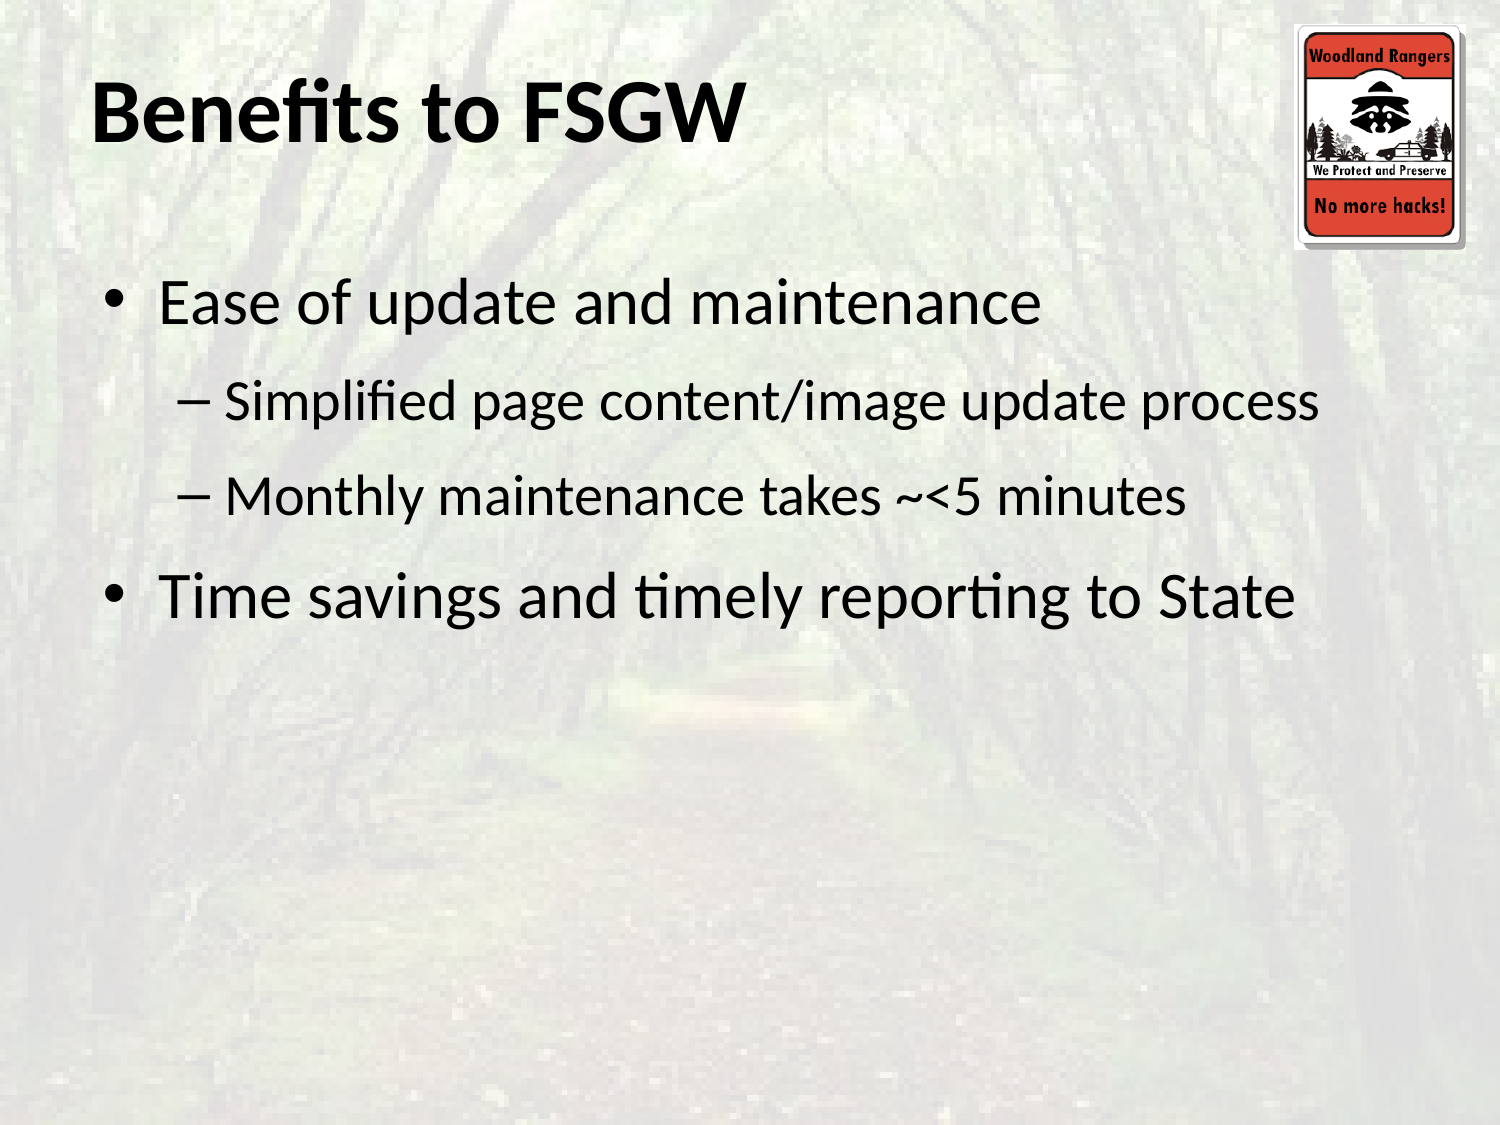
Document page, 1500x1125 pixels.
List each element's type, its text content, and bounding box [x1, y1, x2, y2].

list Ease of update and maintenance Simplified page content/image update process Monthly maintenance takes ~<5 minutes Time savings and timely reporting to State [87, 249, 1438, 988]
picture [1294, 24, 1466, 250]
title Benefits to FSGW [75, 12, 1350, 200]
